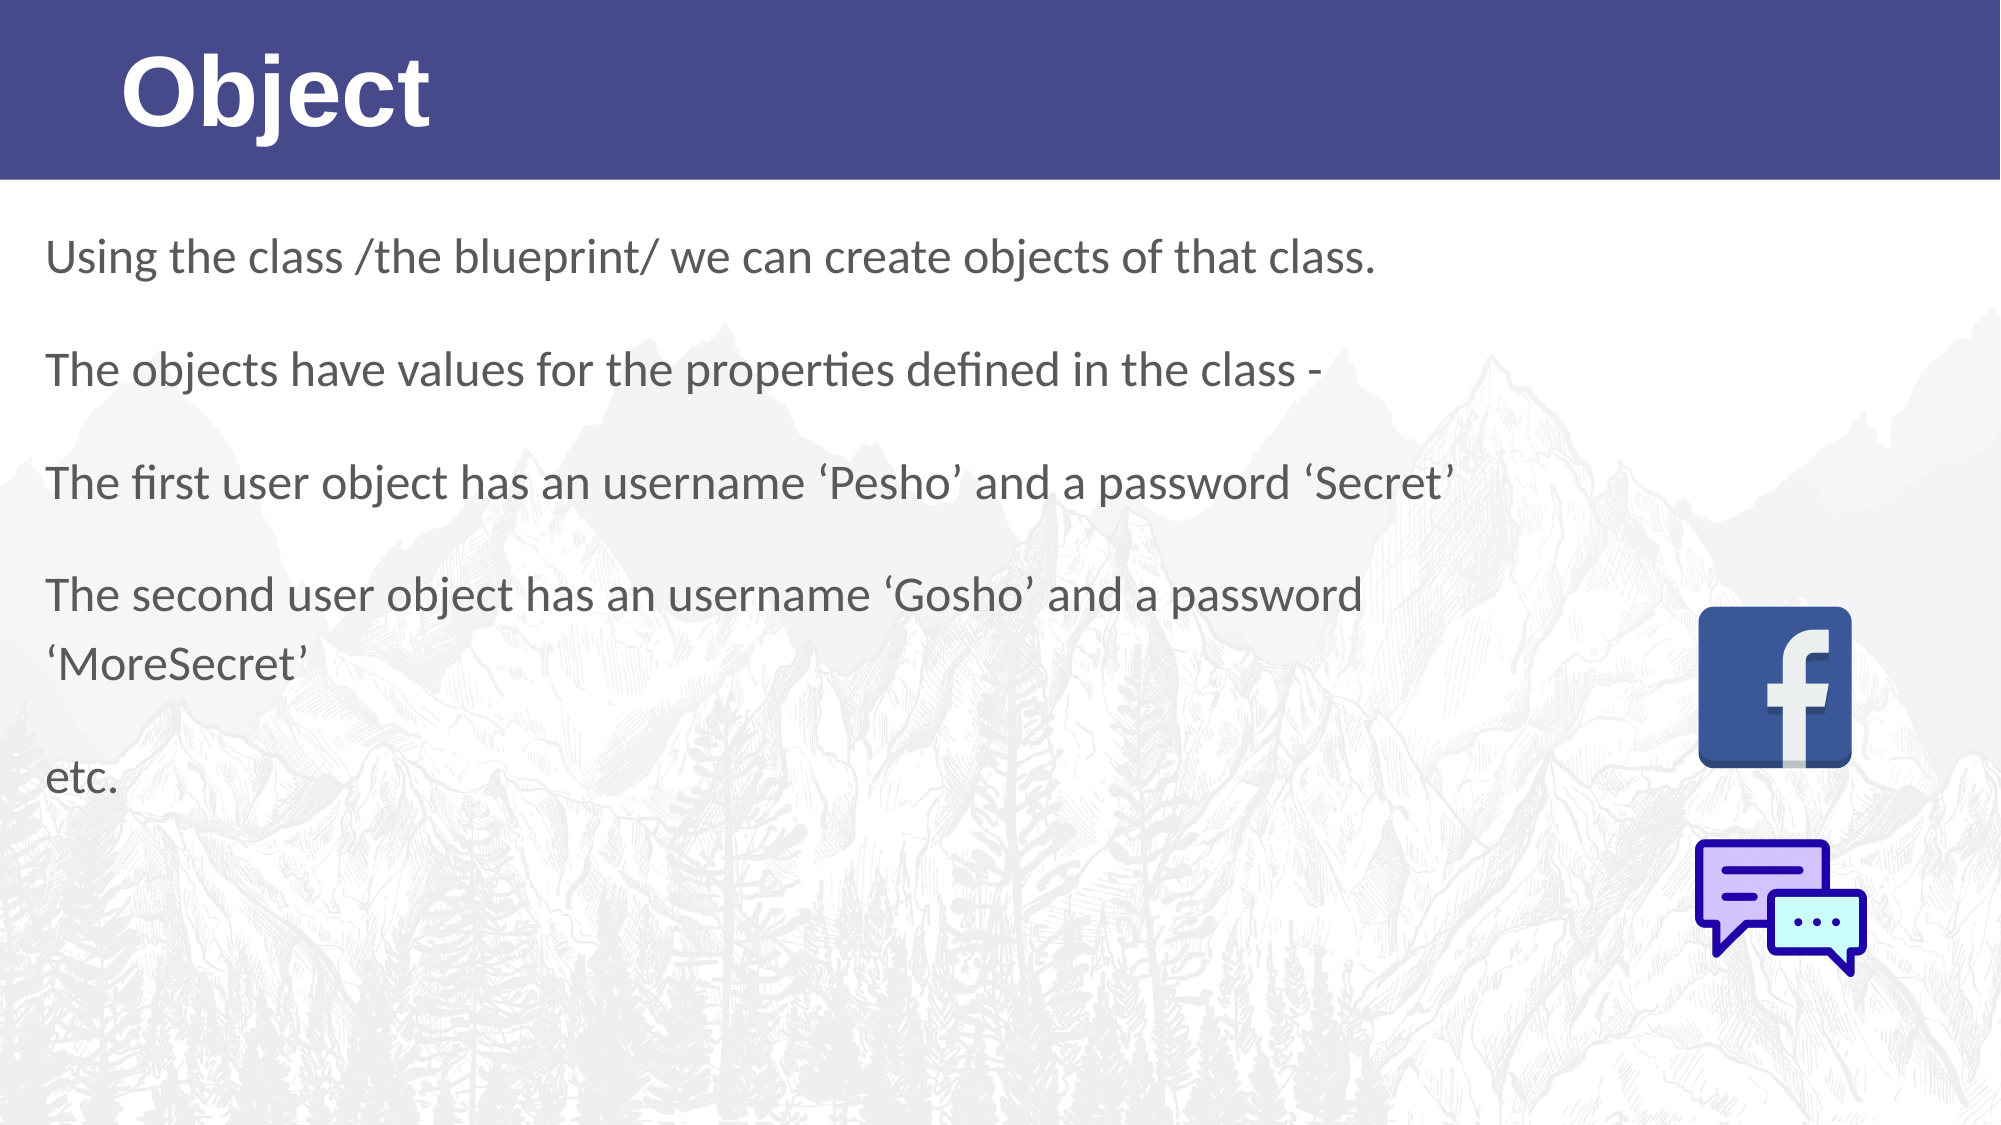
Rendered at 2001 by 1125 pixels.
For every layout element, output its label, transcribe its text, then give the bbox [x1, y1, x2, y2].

text_box Object [0, 6, 1489, 161]
picture [1683, 591, 1867, 776]
list Using the class /the blueprint/ we can create objects of that class. The objects have values for the properties defined in the class - The first user object has an username ‘Pesho’ and a password ‘Secret’ The second user object has an username ‘Gosho’ and a password ‘MoreSecret’ etc. [24, 194, 1584, 1097]
picture [1695, 822, 1867, 994]
